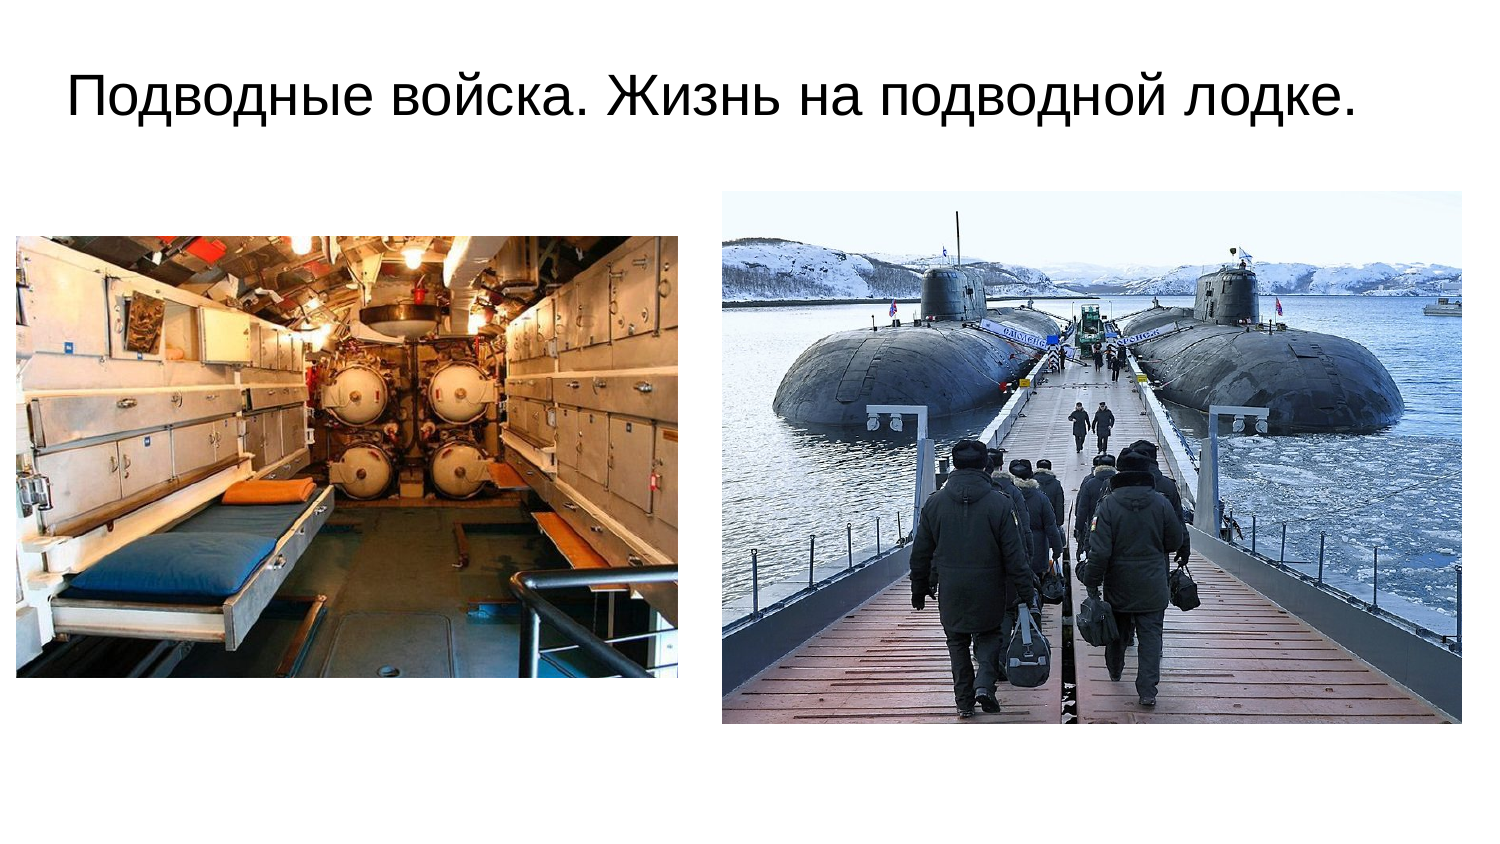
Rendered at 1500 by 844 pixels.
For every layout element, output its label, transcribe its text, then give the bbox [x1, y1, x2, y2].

picture [15, 236, 678, 679]
picture [722, 190, 1462, 724]
title Подводные войска. Жизнь на подводной лодке. [51, 42, 1449, 137]
